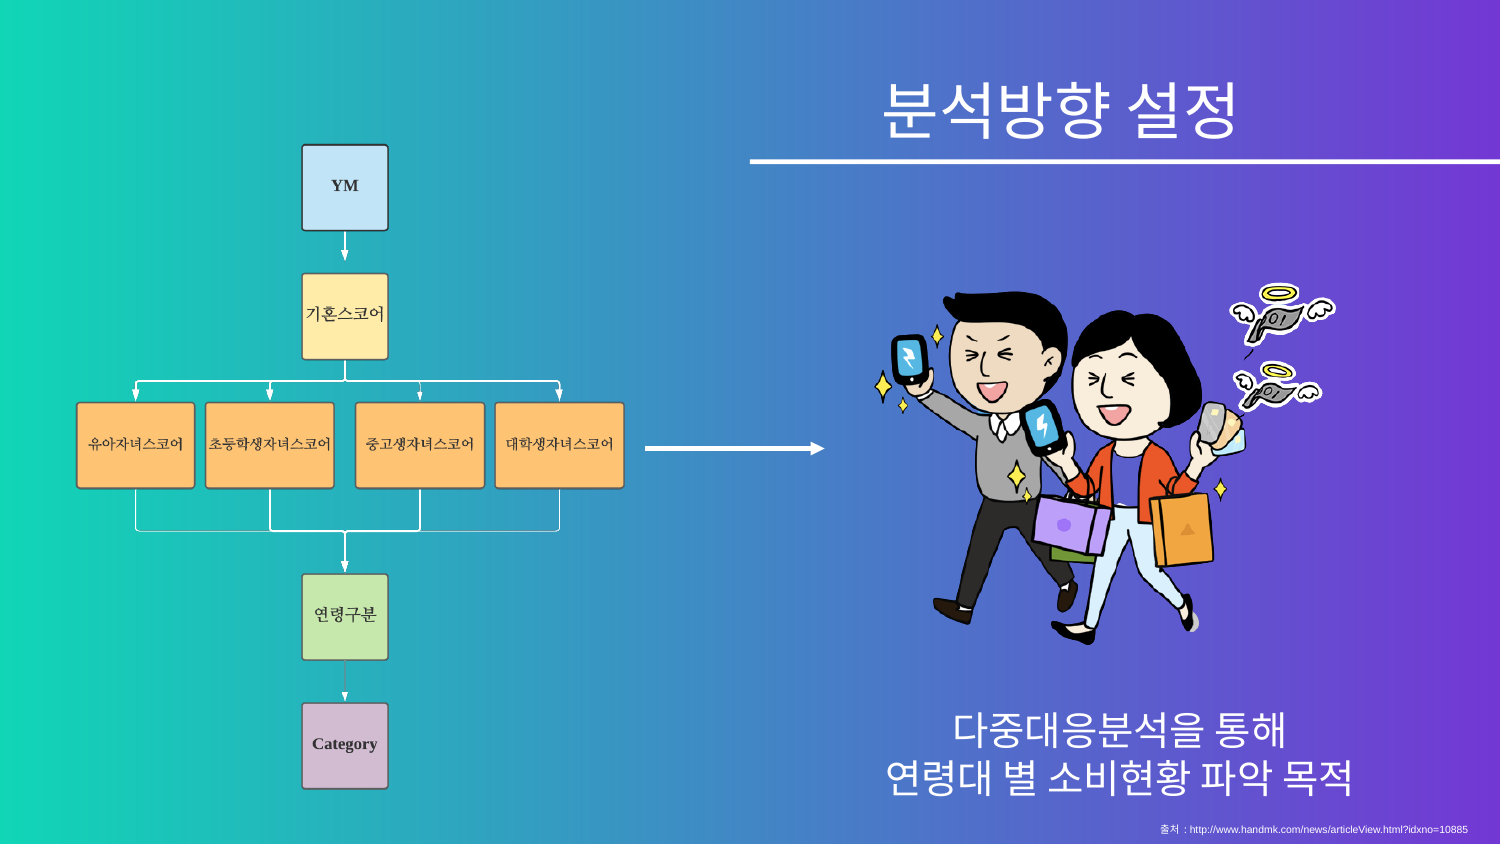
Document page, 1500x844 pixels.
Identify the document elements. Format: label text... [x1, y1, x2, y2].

picture [55, 123, 646, 810]
text_box 다중대응분석을 통해 연령대 별 소비현황 파악 목적 [806, 691, 1434, 789]
title 분석방향 설정 [599, 22, 1500, 162]
picture [824, 268, 1391, 665]
text_box 출처 : http://www.handmk.com/news/articleView.html?idxno=10885 [1145, 809, 1500, 837]
